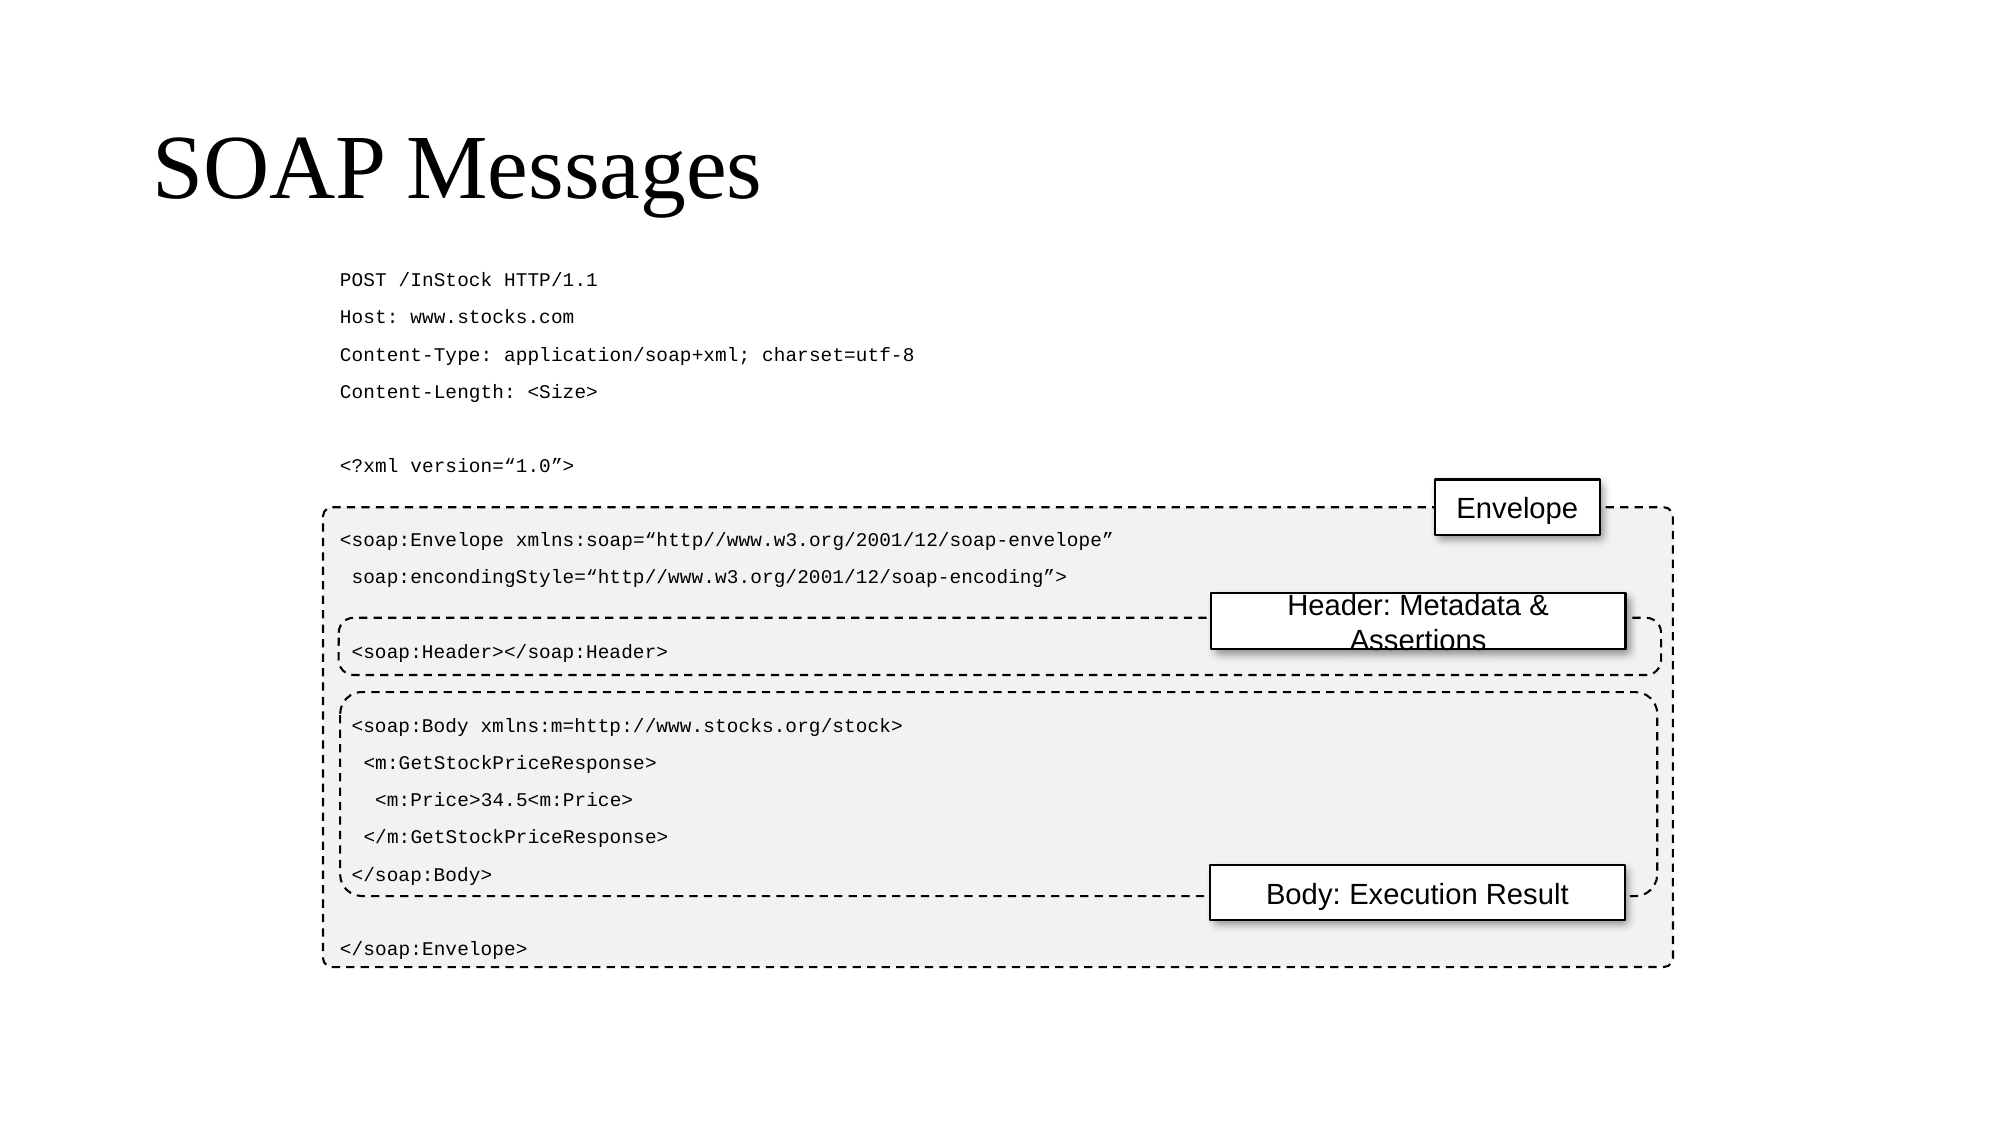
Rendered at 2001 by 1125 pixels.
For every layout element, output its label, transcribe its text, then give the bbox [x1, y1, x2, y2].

title SOAP Messages [137, 59, 1863, 278]
text_box Header: Metadata & Assertions [1211, 593, 1626, 649]
list POST /InStock HTTP/1.1 Host: www.stocks.com Content-Type: application/soap+xml; charset=utf-8 Content-Length: <Size> <?xml version=“1.0”> <soap:Envelope xmlns:soap=“http//www.w3.org/2001/12/soap-envelope” soap:encondingStyle=“http//www.w3.org/2001/12/soap-encoding”> <soap:Header></soap:Header> <soap:Body xmlns:m=http://www.stocks.org/stock> <m:GetStockPriceResponse> <m:Price>34.5<m:Price> </m:GetStockPriceResponse> </soap:Body> </soap:Envelope> [324, 262, 1675, 973]
text_box Body: Execution Result [1210, 865, 1625, 921]
text_box [307, 278, 1697, 989]
